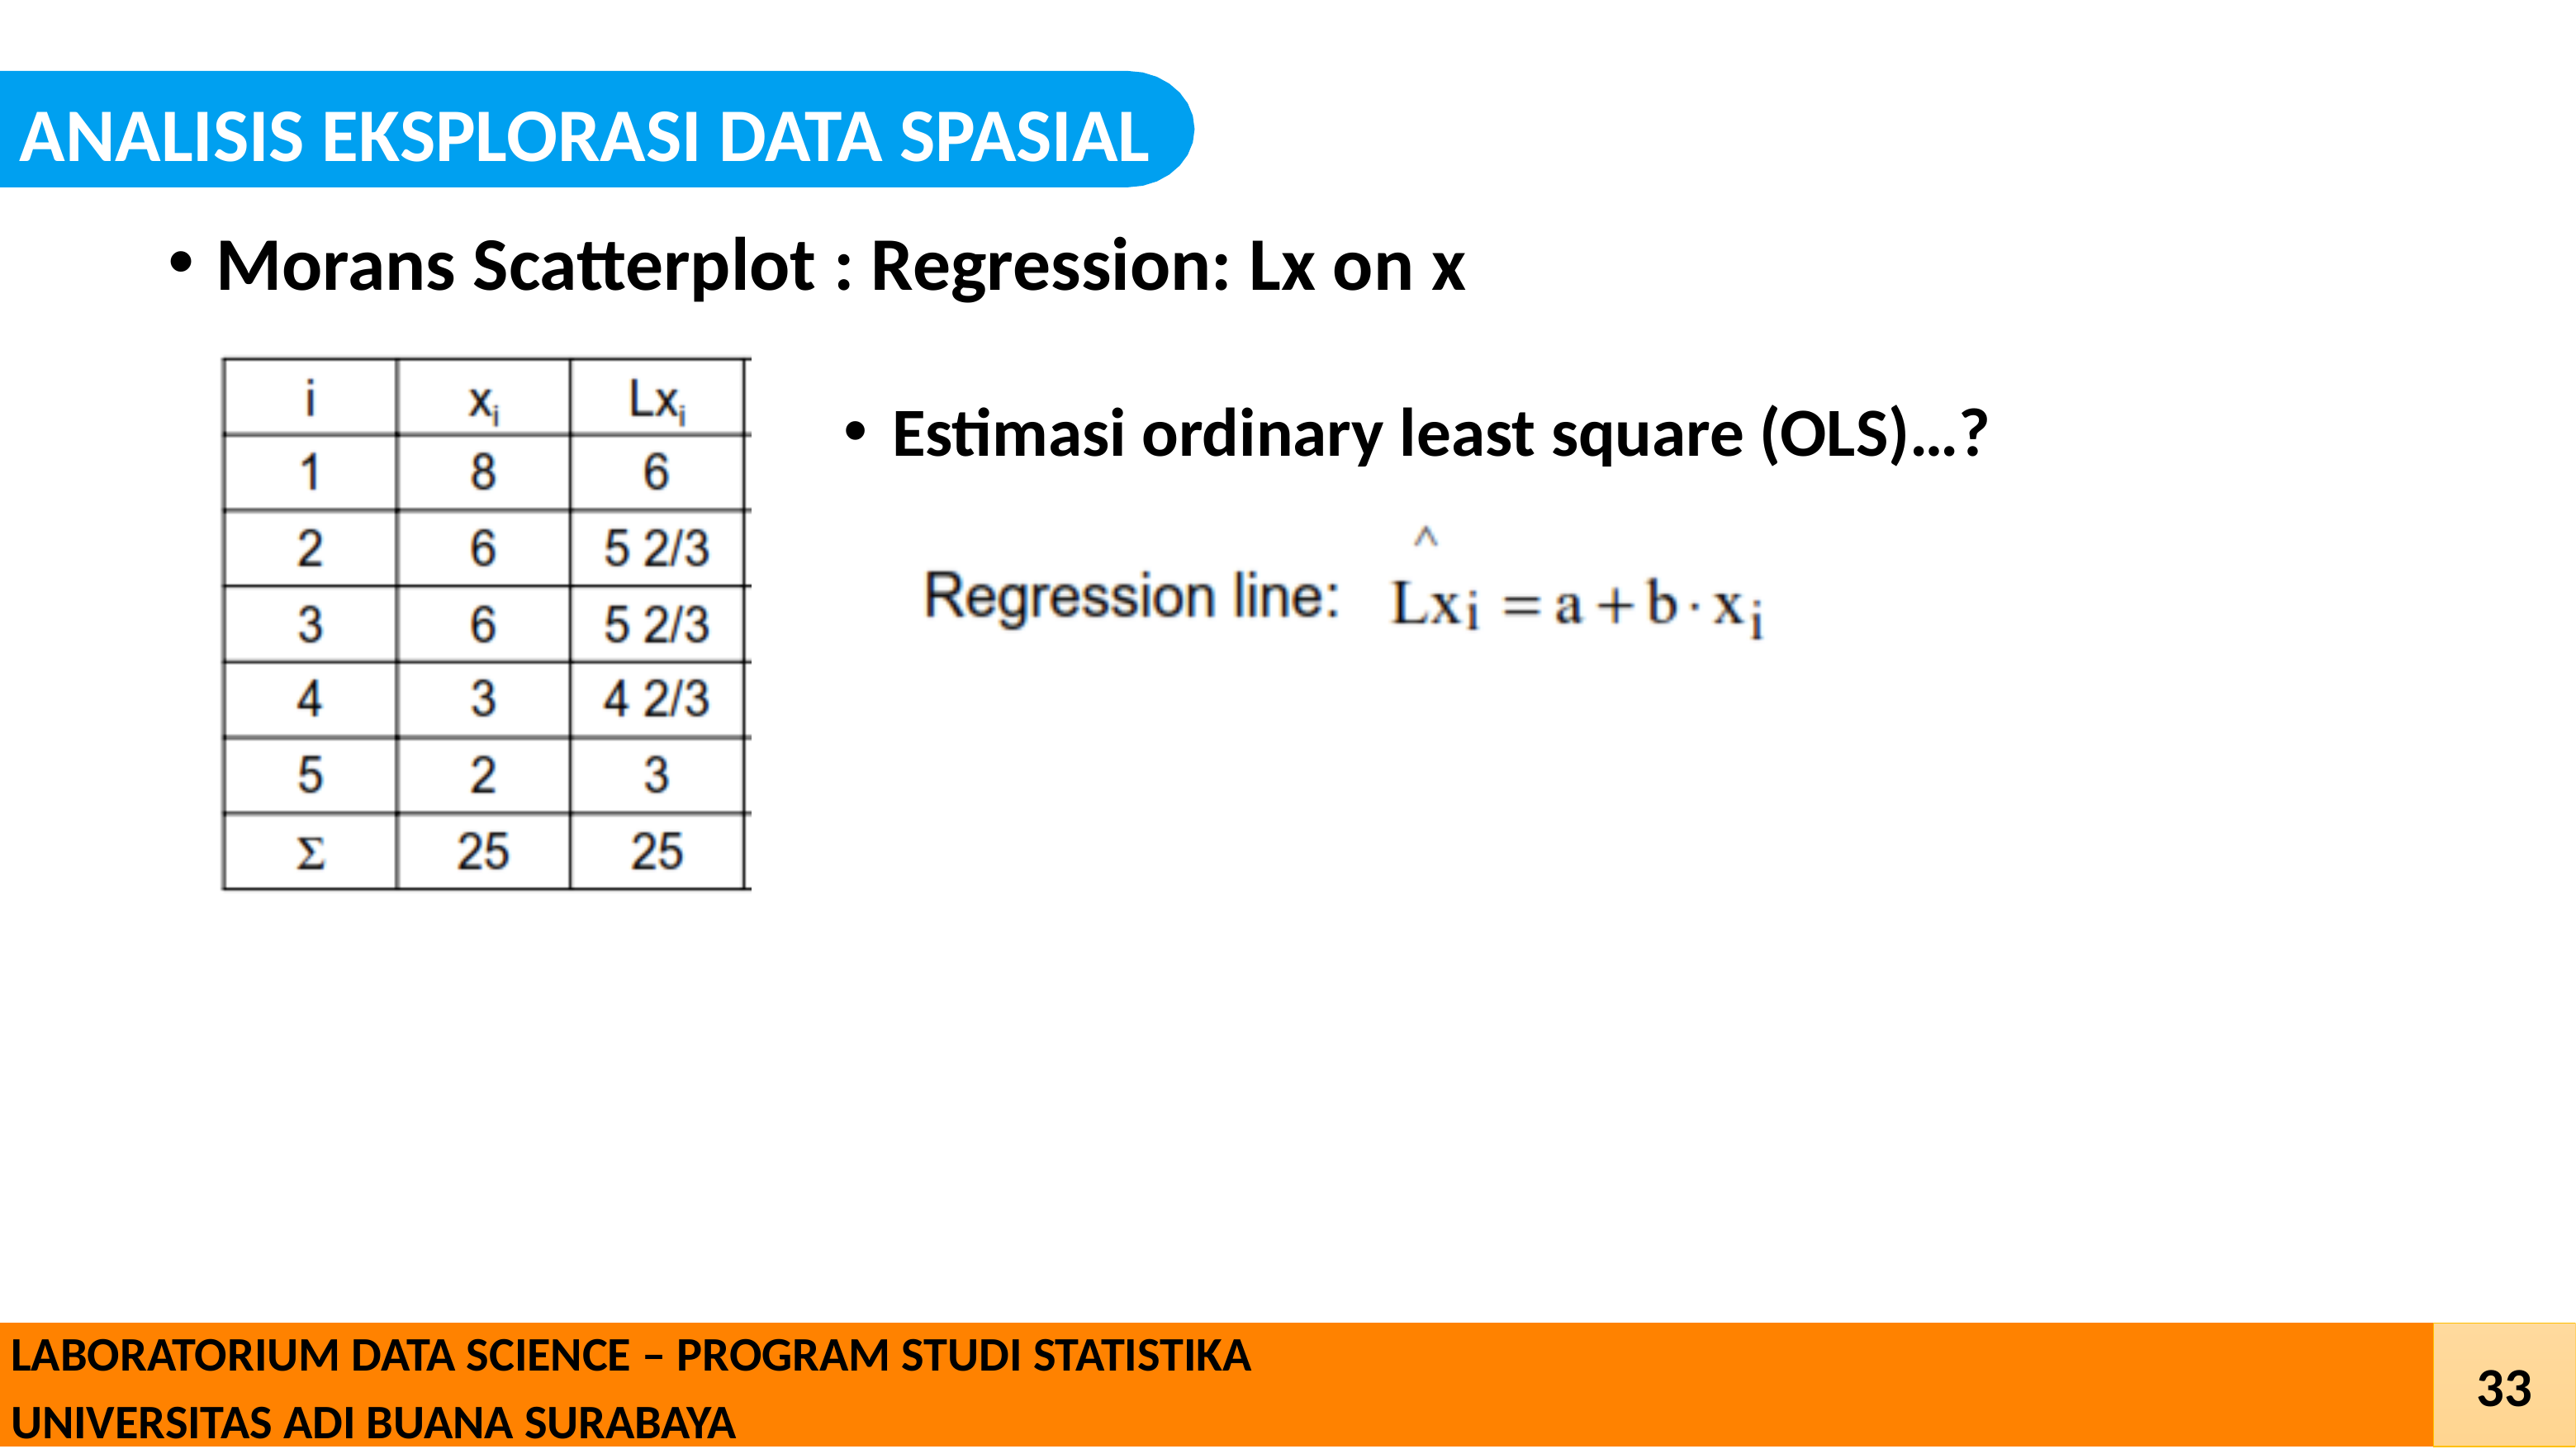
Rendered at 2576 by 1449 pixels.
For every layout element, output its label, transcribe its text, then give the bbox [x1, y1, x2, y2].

picture [909, 518, 1855, 673]
picture [214, 351, 752, 899]
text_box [0, 1323, 2576, 1447]
text_box [0, 70, 1169, 187]
text_box ANALISIS EKSPLORASI DATA SPASIAL [17, 83, 1236, 177]
list Morans Scatterplot : Regression: Lx on x Estimasi ordinary least square (OLS)…? [155, 218, 2300, 1138]
